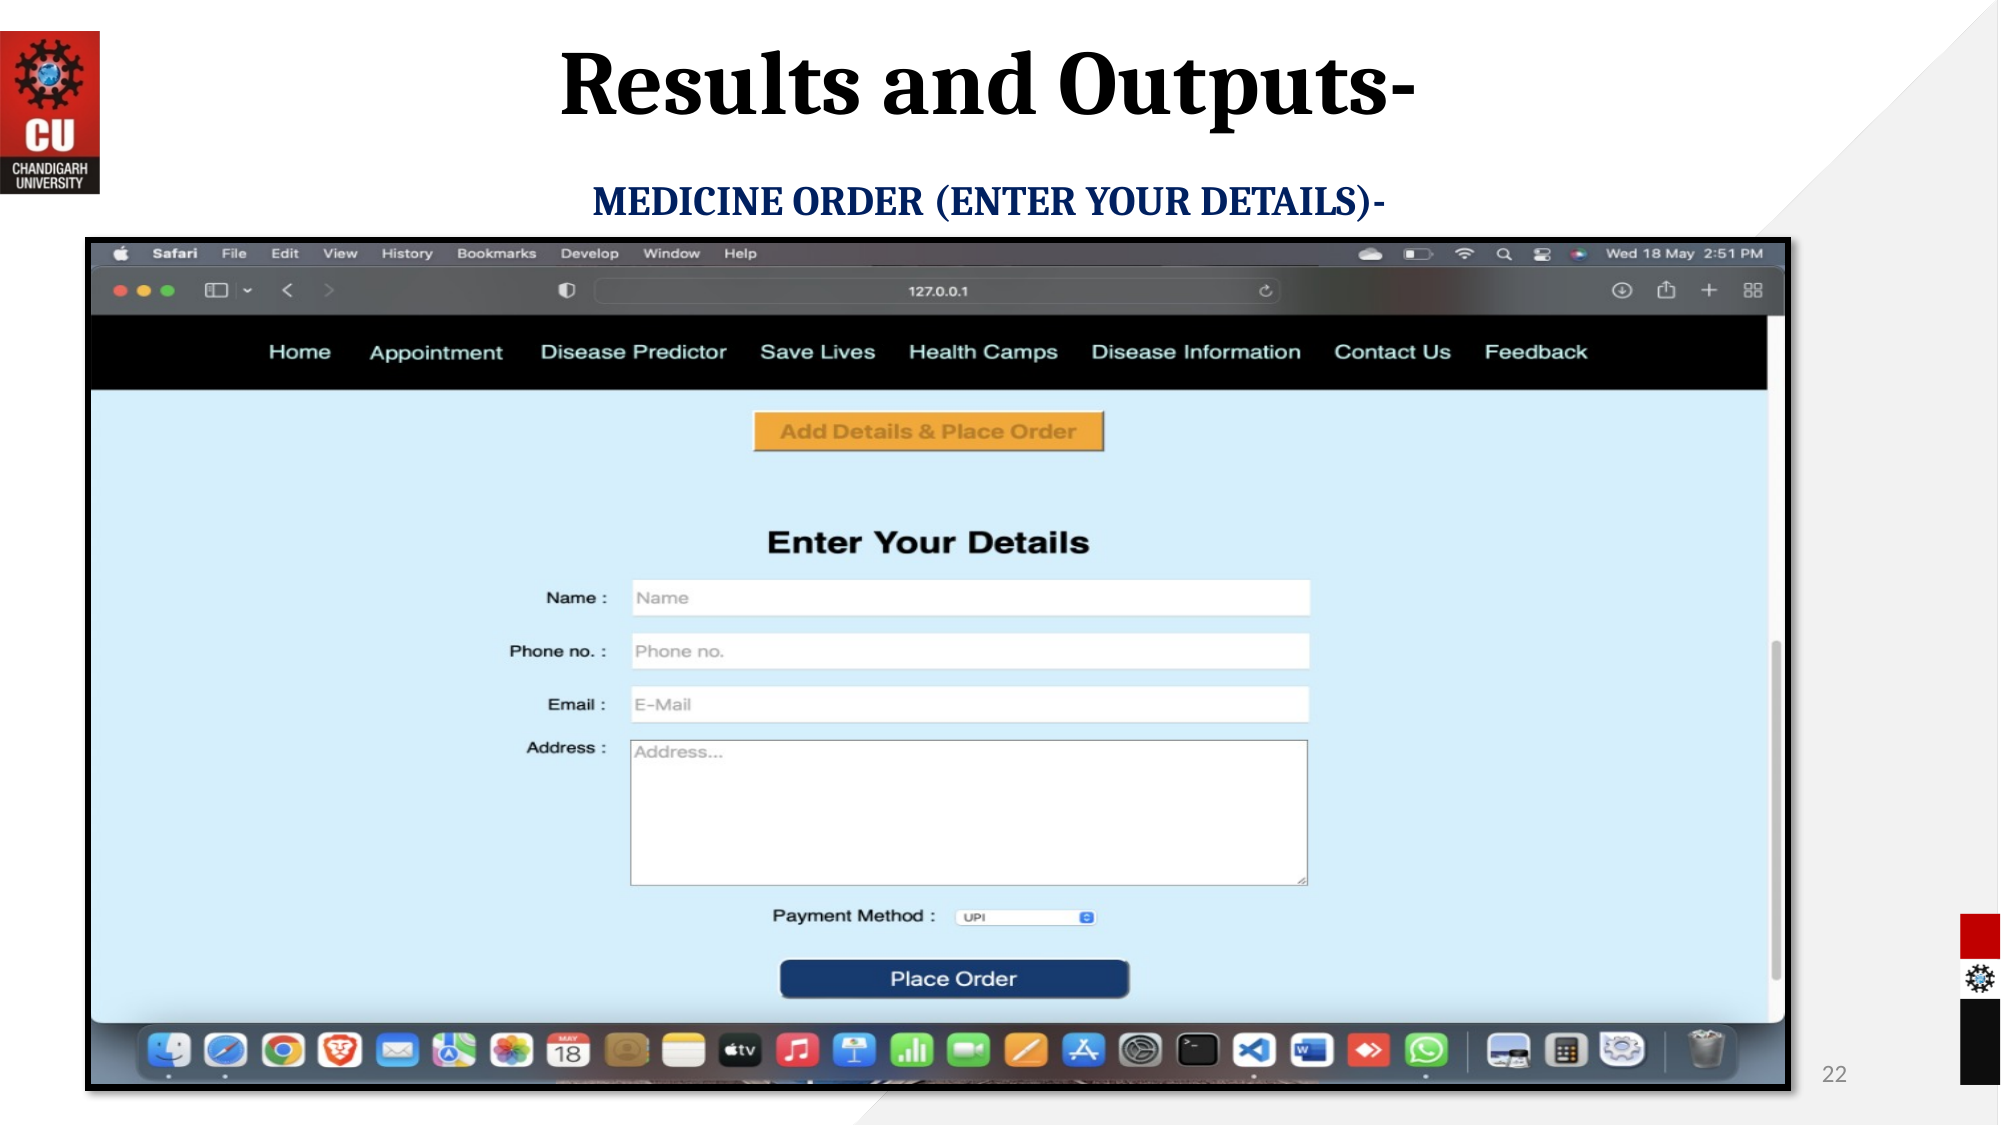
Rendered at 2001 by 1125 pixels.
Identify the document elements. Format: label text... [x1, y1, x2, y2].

text_box Results and Outputs- MEDICINE ORDER (ENTER YOUR DETAILS)- [126, 21, 1852, 239]
slide_number 22 [1412, 1042, 1863, 1103]
picture [0, 0, 2001, 1125]
